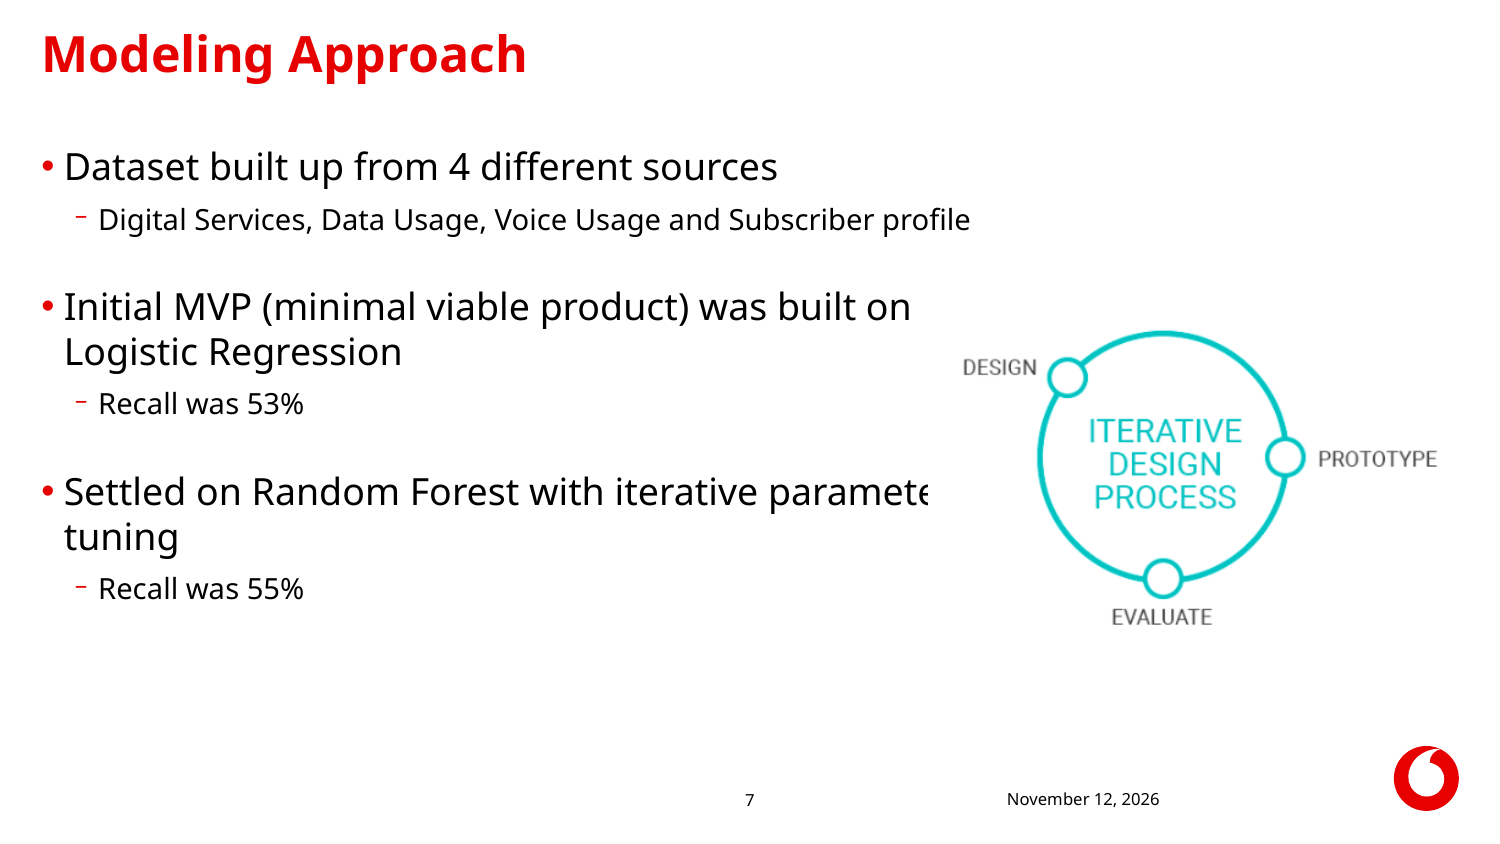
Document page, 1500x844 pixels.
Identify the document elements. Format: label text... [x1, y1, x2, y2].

list Dataset built up from 4 different sources Digital Services, Data Usage, Voice Usage and Subscriber profile Initial MVP (minimal viable product) was built on Logistic Regression Recall was 53% Settled on Random Forest with iterative parameter tuning Recall was 55% [41, 143, 974, 735]
picture [927, 321, 1456, 642]
title Modeling Approach [41, 33, 1114, 144]
slide_number 7 [716, 773, 784, 813]
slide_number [1006, 772, 1357, 813]
